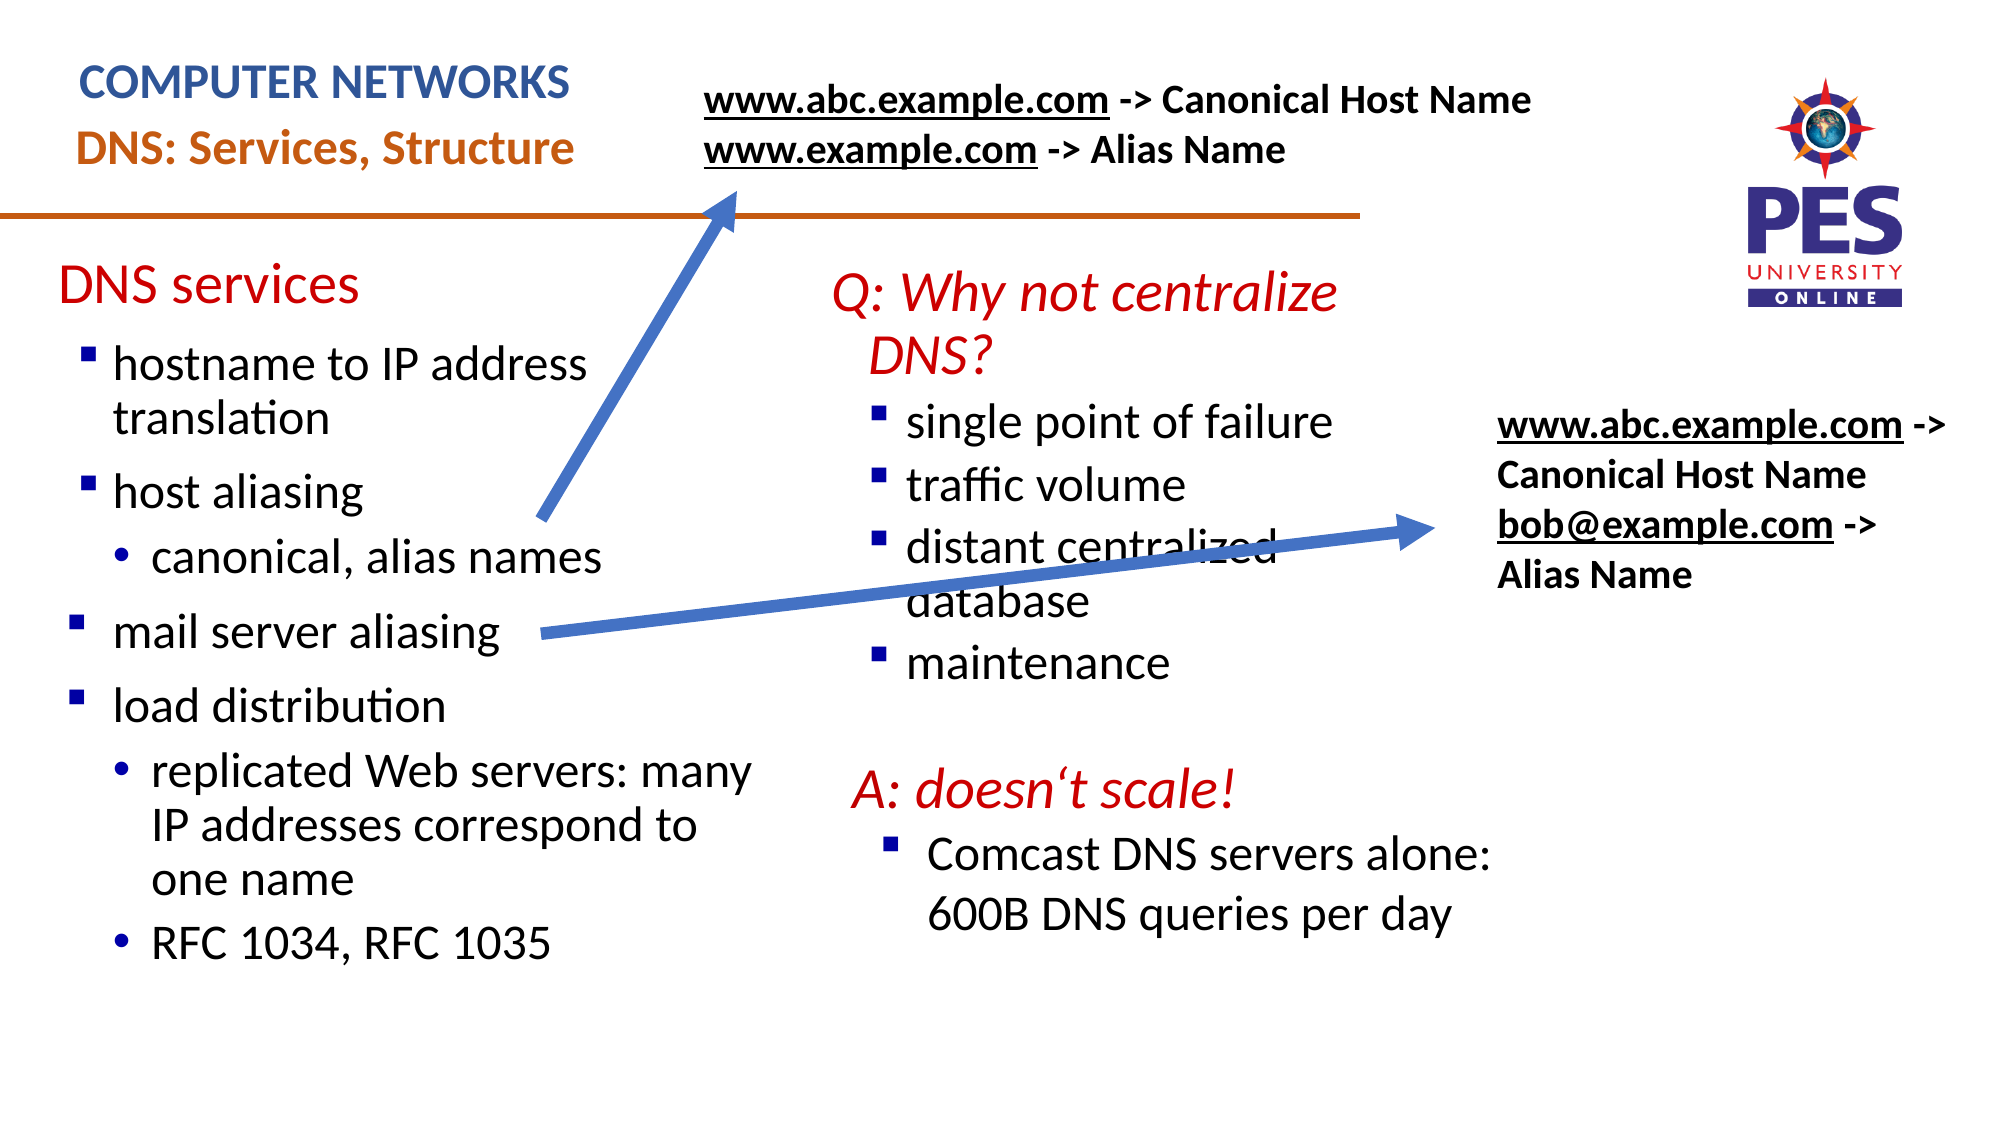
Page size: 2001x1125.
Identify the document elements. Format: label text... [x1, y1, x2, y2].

text_box DNS services hostname to IP address translation host aliasing canonical, alias names mail server aliasing load distribution replicated Web servers: many IP addresses correspond to one name RFC 1034, RFC 1035 [22, 245, 796, 1009]
text_box www.abc.example.com -> Canonical Host Name bob@example.com -> Alias Name [1482, 389, 1981, 605]
text_box www.abc.example.com -> Canonical Host Name www.example.com -> Alias Name [688, 64, 1600, 180]
text_box COMPUTER NETWORKS [64, 41, 1295, 106]
text_box Q: Why not centralize DNS? single point of failure traffic volume distant centralized database maintenance [796, 254, 1454, 626]
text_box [540, 190, 737, 520]
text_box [540, 527, 1436, 634]
text_box DNS: Services, Structure [60, 106, 1374, 182]
picture [1748, 76, 1902, 307]
text_box A: doesn‘t scale! Comcast DNS servers alone: 600B DNS queries per day [835, 743, 1573, 948]
